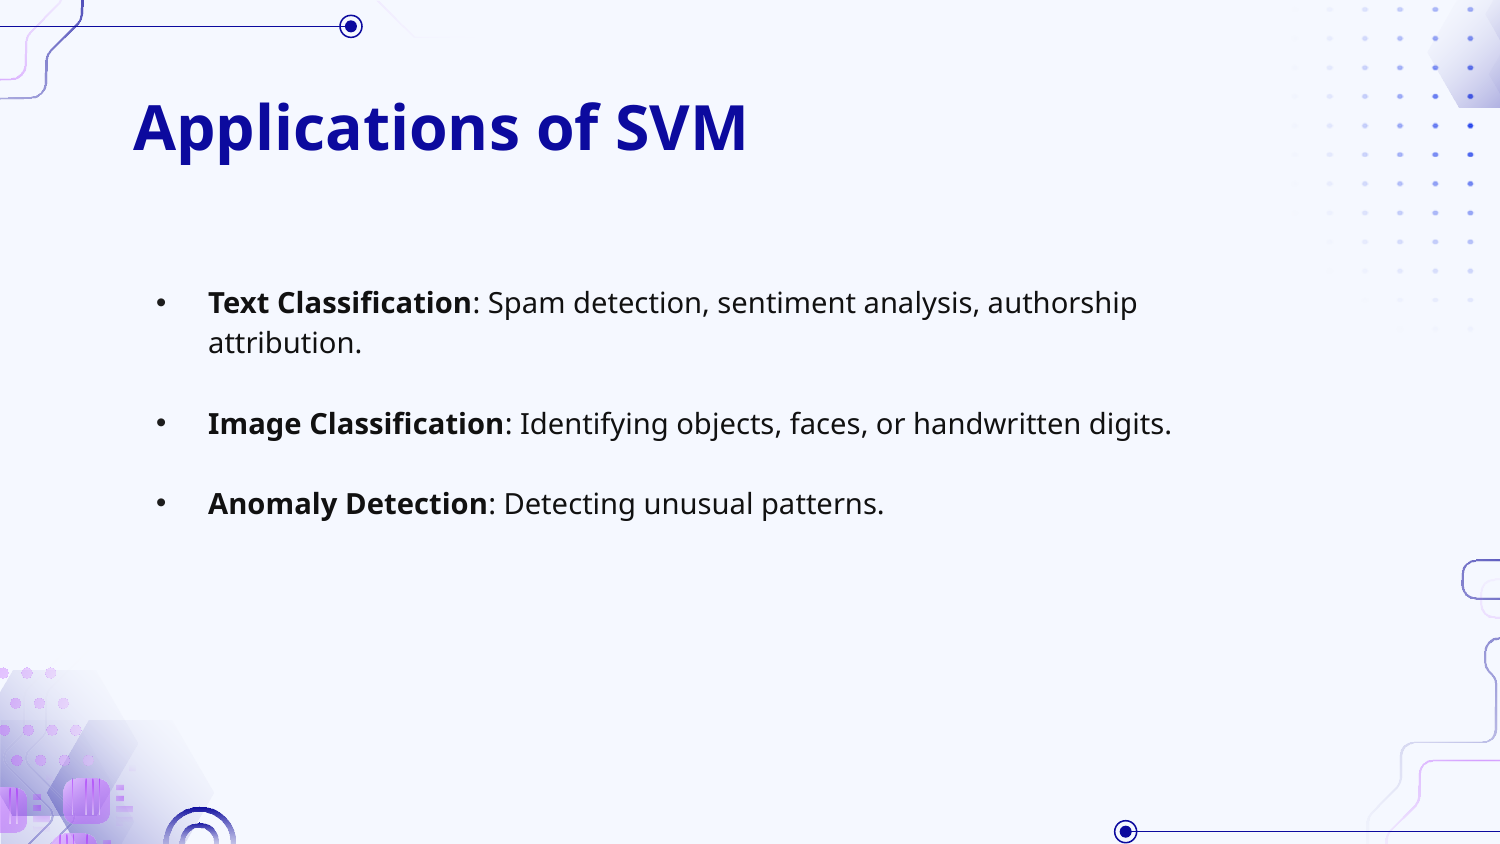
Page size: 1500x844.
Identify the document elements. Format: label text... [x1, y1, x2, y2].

picture [1243, 0, 1500, 352]
subtitle Text Classification: Spam detection, sentiment analysis, authorship attribution. Image Classification: Identifying objects, faces, or handwritten digits. Anomaly Detection: Detecting unusual patterns. [118, 264, 1228, 580]
title Applications of SVM [118, 72, 1382, 167]
